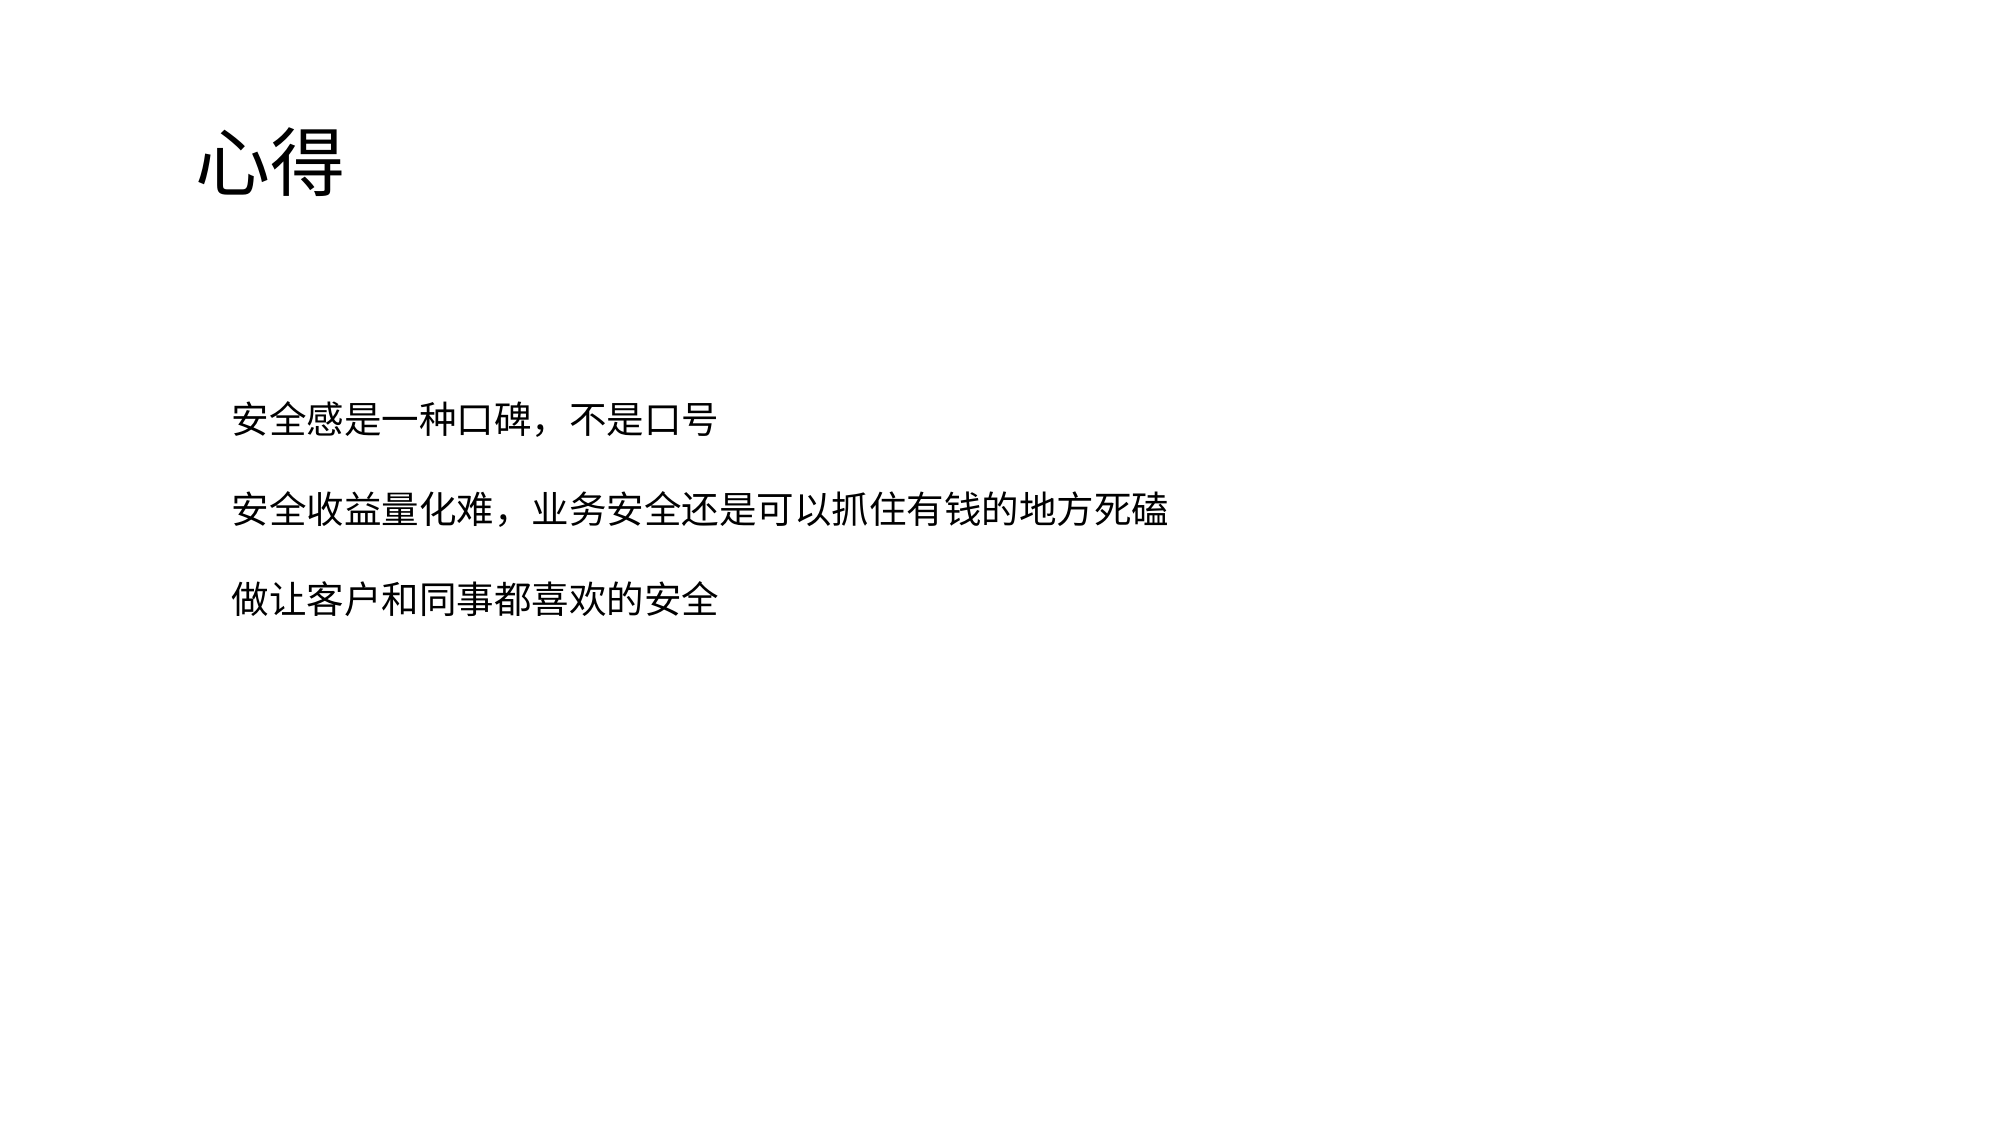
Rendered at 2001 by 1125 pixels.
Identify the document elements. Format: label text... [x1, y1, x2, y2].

text_box 安全感是一种口碑，不是口号 安全收益量化难，业务安全还是可以抓住有钱的地方死磕 做让客户和同事都喜欢的安全 [216, 388, 1185, 628]
text_box 心得 [181, 108, 361, 214]
